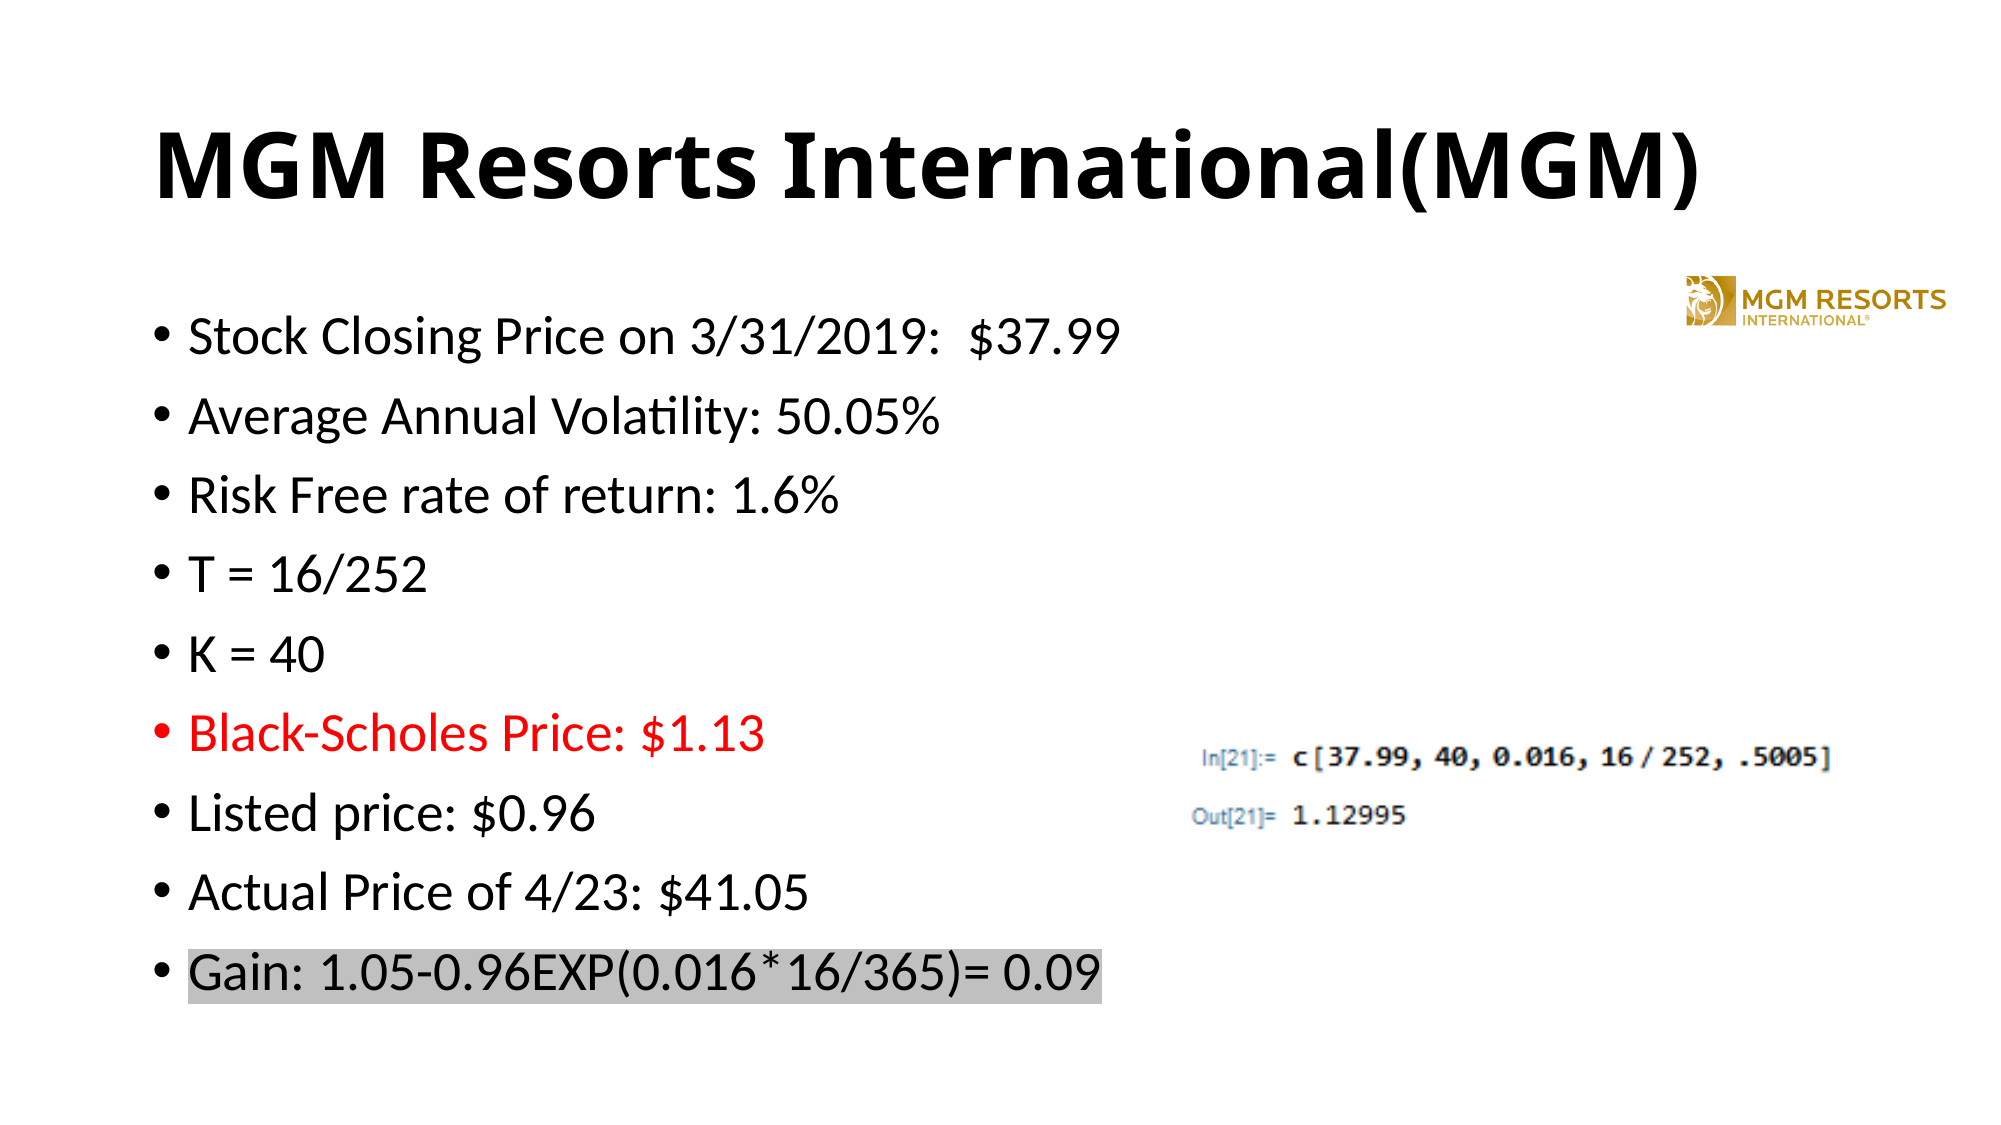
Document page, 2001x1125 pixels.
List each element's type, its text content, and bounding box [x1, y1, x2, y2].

list Stock Closing Price on 3/31/2019: $37.99 Average Annual Volatility: 50.05% Risk Free rate of return: 1.6% T = 16/252 K = 40 Black-Scholes Price: $1.13 Listed price: $0.96 Actual Price of 4/23: $41.05 Gain: 1.05-0.96EXP(0.016*16/365)= 0.09 [137, 299, 1863, 1014]
picture [1671, 210, 1960, 389]
title MGM Resorts International(MGM) [137, 59, 1863, 278]
picture [1176, 736, 1912, 839]
